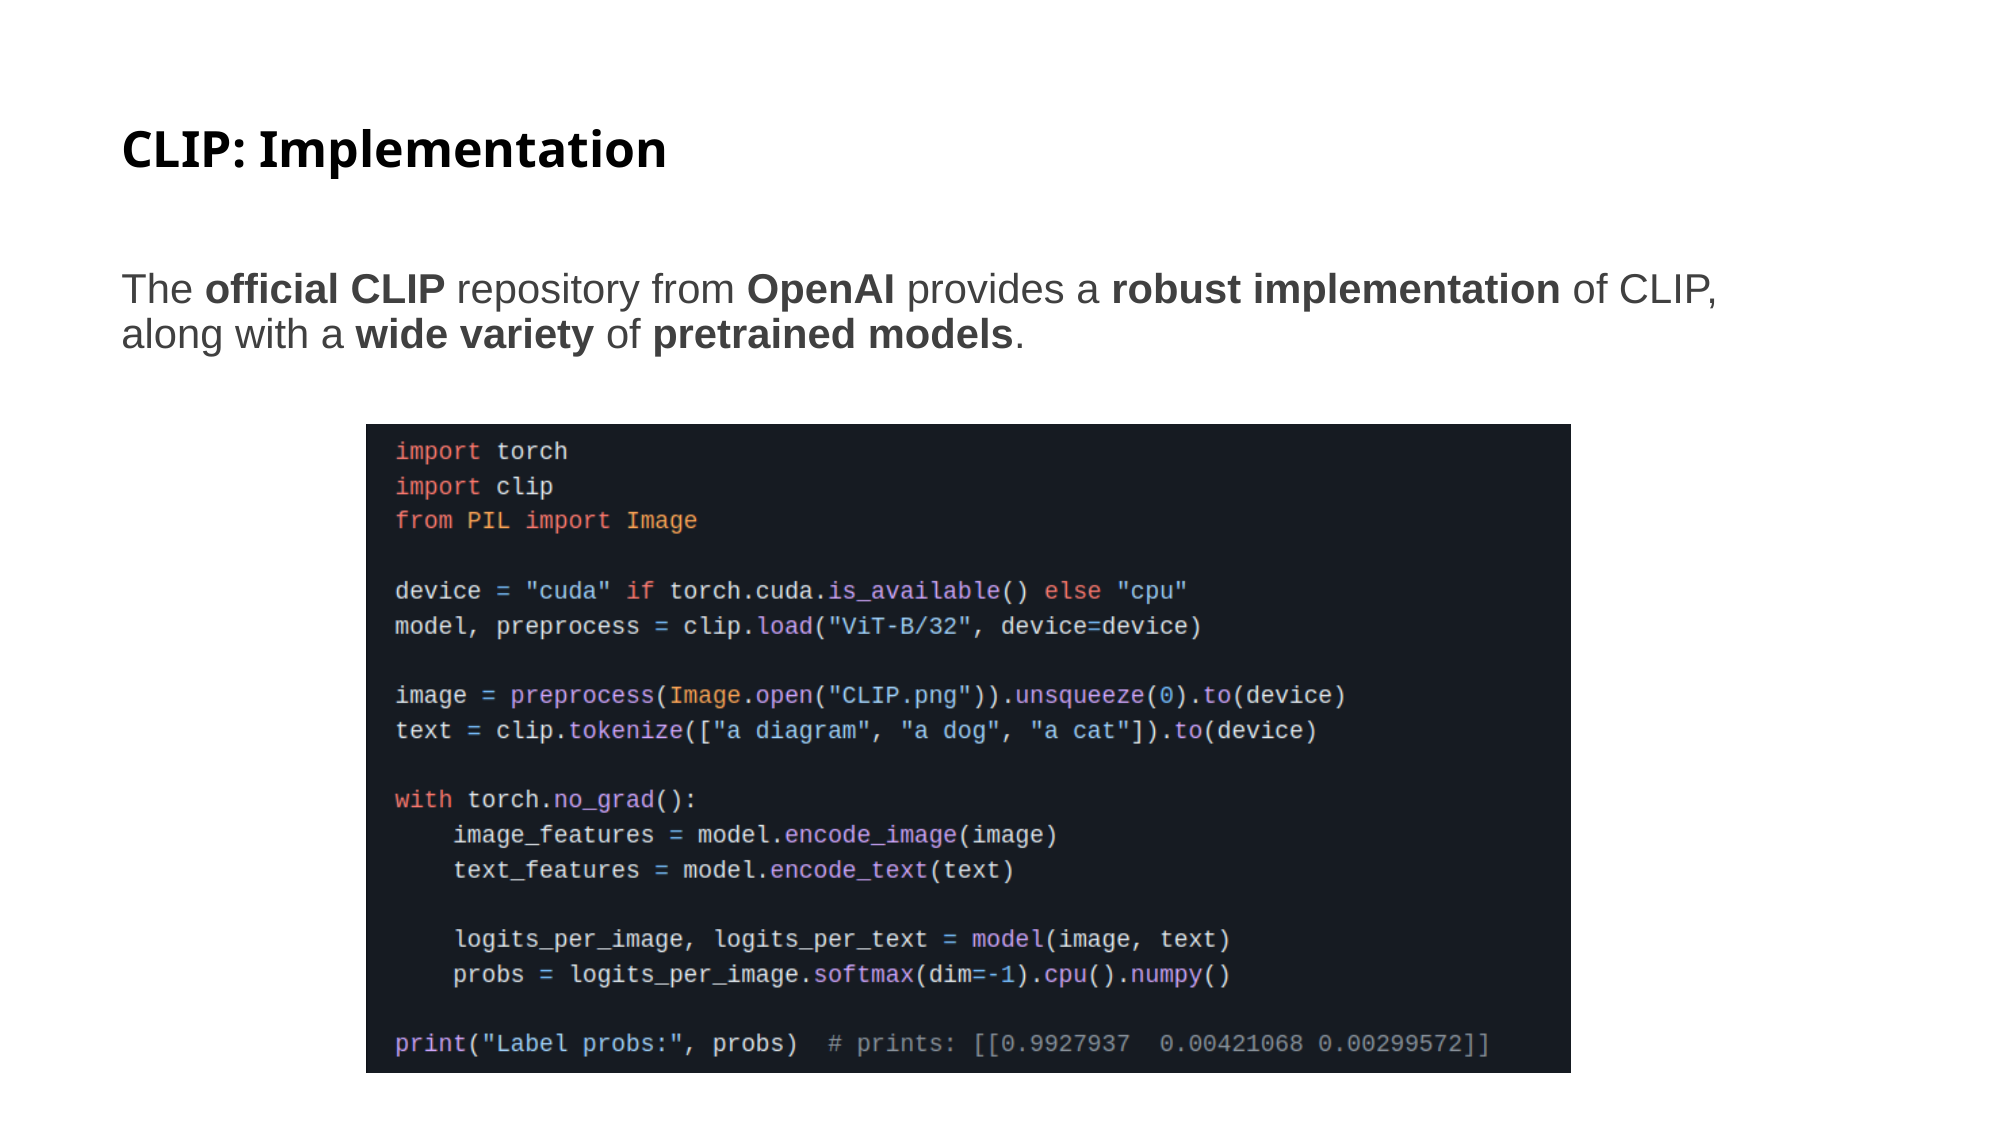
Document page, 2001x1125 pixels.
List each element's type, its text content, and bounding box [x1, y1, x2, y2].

title CLIP: Implementation [106, 42, 1832, 259]
picture [366, 424, 1571, 1073]
list The official CLIP repository from OpenAI provides a robust implementation of CLIP, along with a wide variety of pretrained models. [106, 259, 1832, 974]
